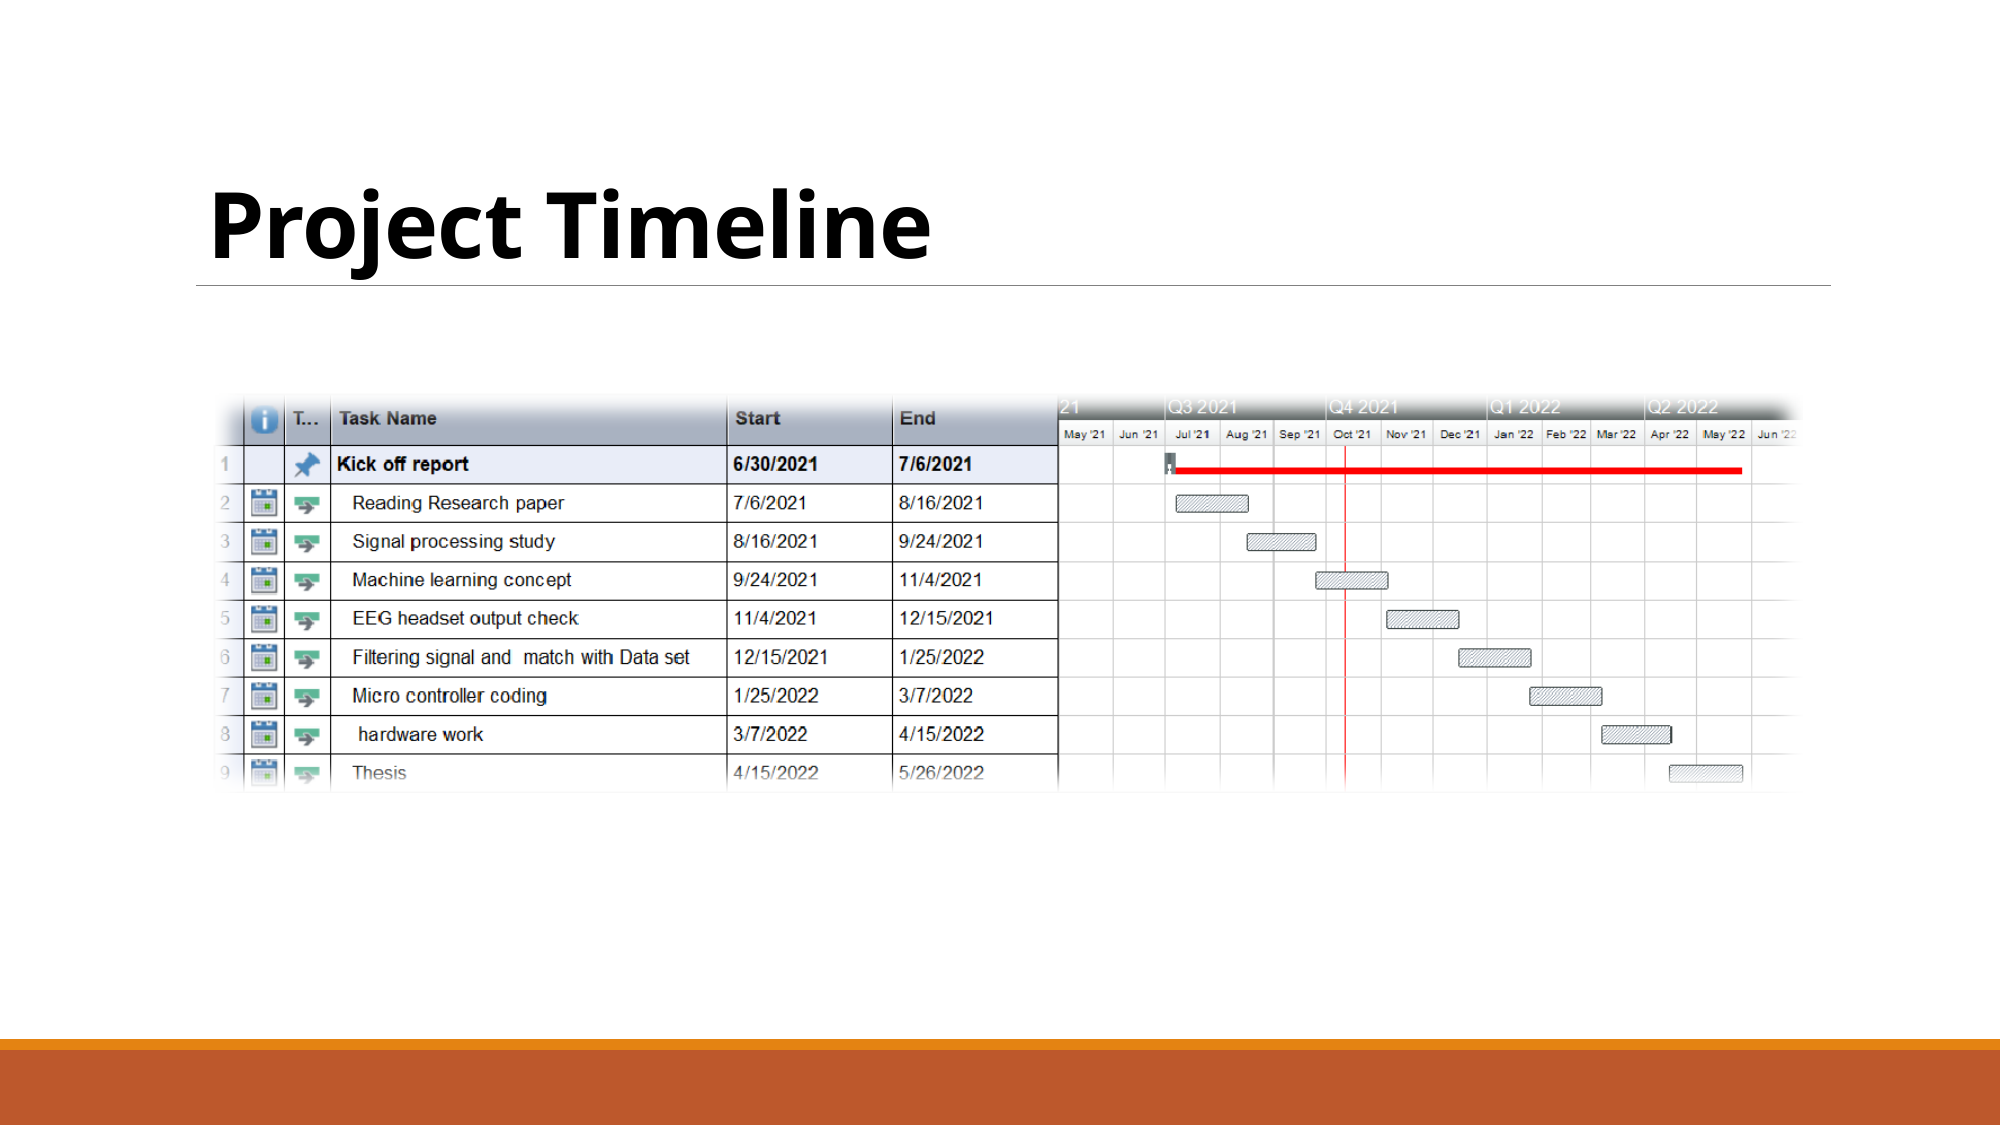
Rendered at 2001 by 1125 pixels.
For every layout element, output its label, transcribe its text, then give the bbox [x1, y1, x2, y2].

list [212, 393, 1803, 793]
title Project Timeline [192, 55, 1777, 286]
